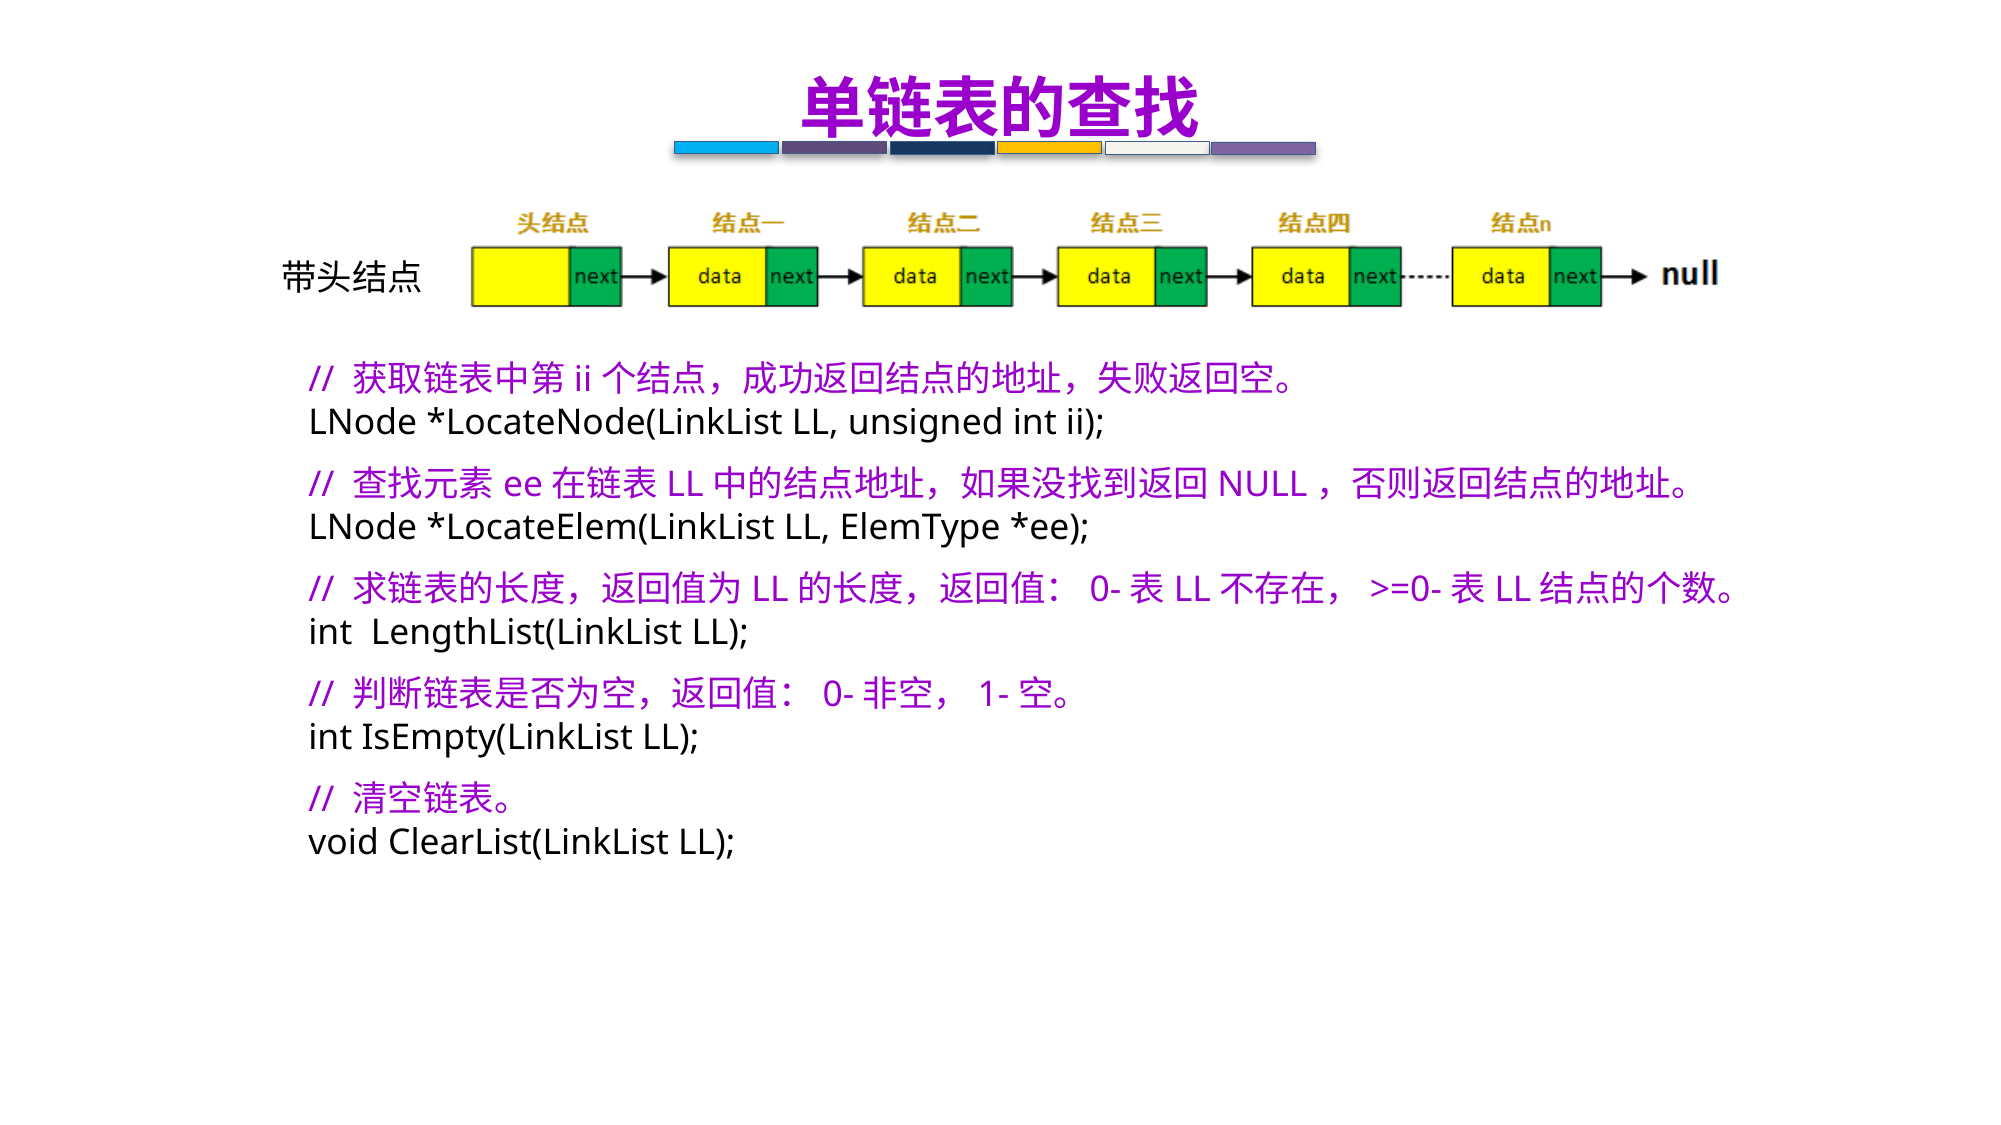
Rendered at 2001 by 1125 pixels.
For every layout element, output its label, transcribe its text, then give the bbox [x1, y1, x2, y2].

text_box 单链表的查找 [0, 18, 2000, 153]
text_box [1209, 140, 1318, 156]
text_box [1103, 140, 1209, 156]
text_box [780, 139, 888, 156]
text_box [672, 139, 780, 155]
text_box // 获取链表中第ii个结点，成功返回结点的地址，失败返回空。 LNode *LocateNode(LinkList LL, unsigned int ii); // 查找元素ee在链表LL中的结点地址，如果没找到返回NULL，否则返回结点的地址。 LNode *LocateElem(LinkList LL, ElemType *ee); // 求链表的长度，返回值为LL的长度，返回值：0-表LL不存在，>=0-表LL结点的个数。 int LengthList(LinkList LL); // 判断链表是否为空，返回值：0-非空，1-空。 int IsEmpty(LinkList LL); // 清空链表。 void ClearList(LinkList LL); [293, 348, 1806, 869]
text_box [888, 140, 995, 156]
text_box [995, 139, 1104, 156]
text_box 带头结点 [219, 226, 438, 306]
picture [451, 199, 1757, 315]
